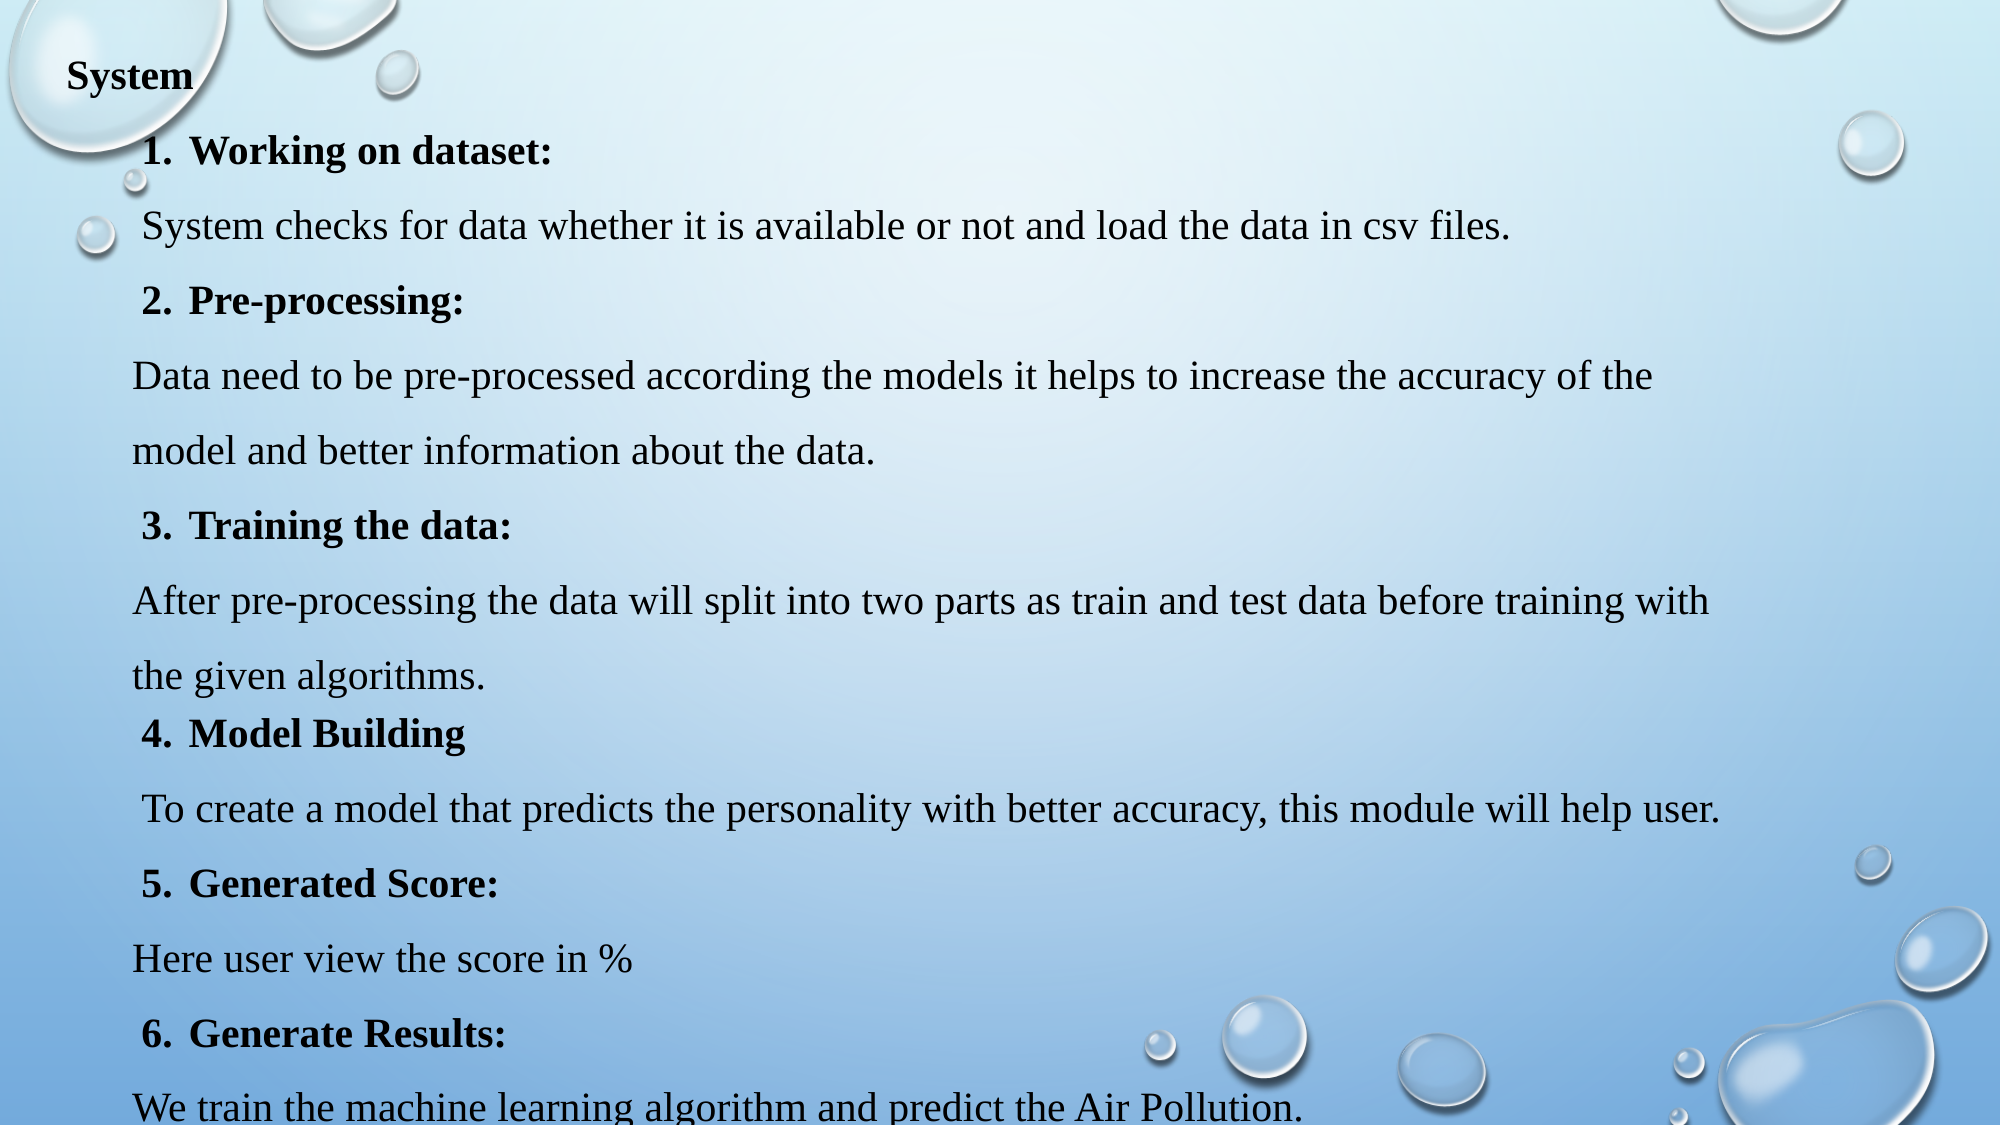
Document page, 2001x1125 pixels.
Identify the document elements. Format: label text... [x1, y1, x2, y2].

text_box System Working on dataset: System checks for data whether it is available or not and load the data in csv files. Pre-processing: Data need to be pre-processed according the models it helps to increase the accuracy of the model and better information about the data. Training the data: After pre-processing the data will split into two parts as train and test data before training with the given algorithms. Model Building To create a model that predicts the personality with better accuracy, this module will help user. Generated Score: Here user view the score in % Generate Results: We train the machine learning algorithm and predict the Air Pollution. [51, 15, 1739, 1125]
picture [0, 0, 2000, 1125]
